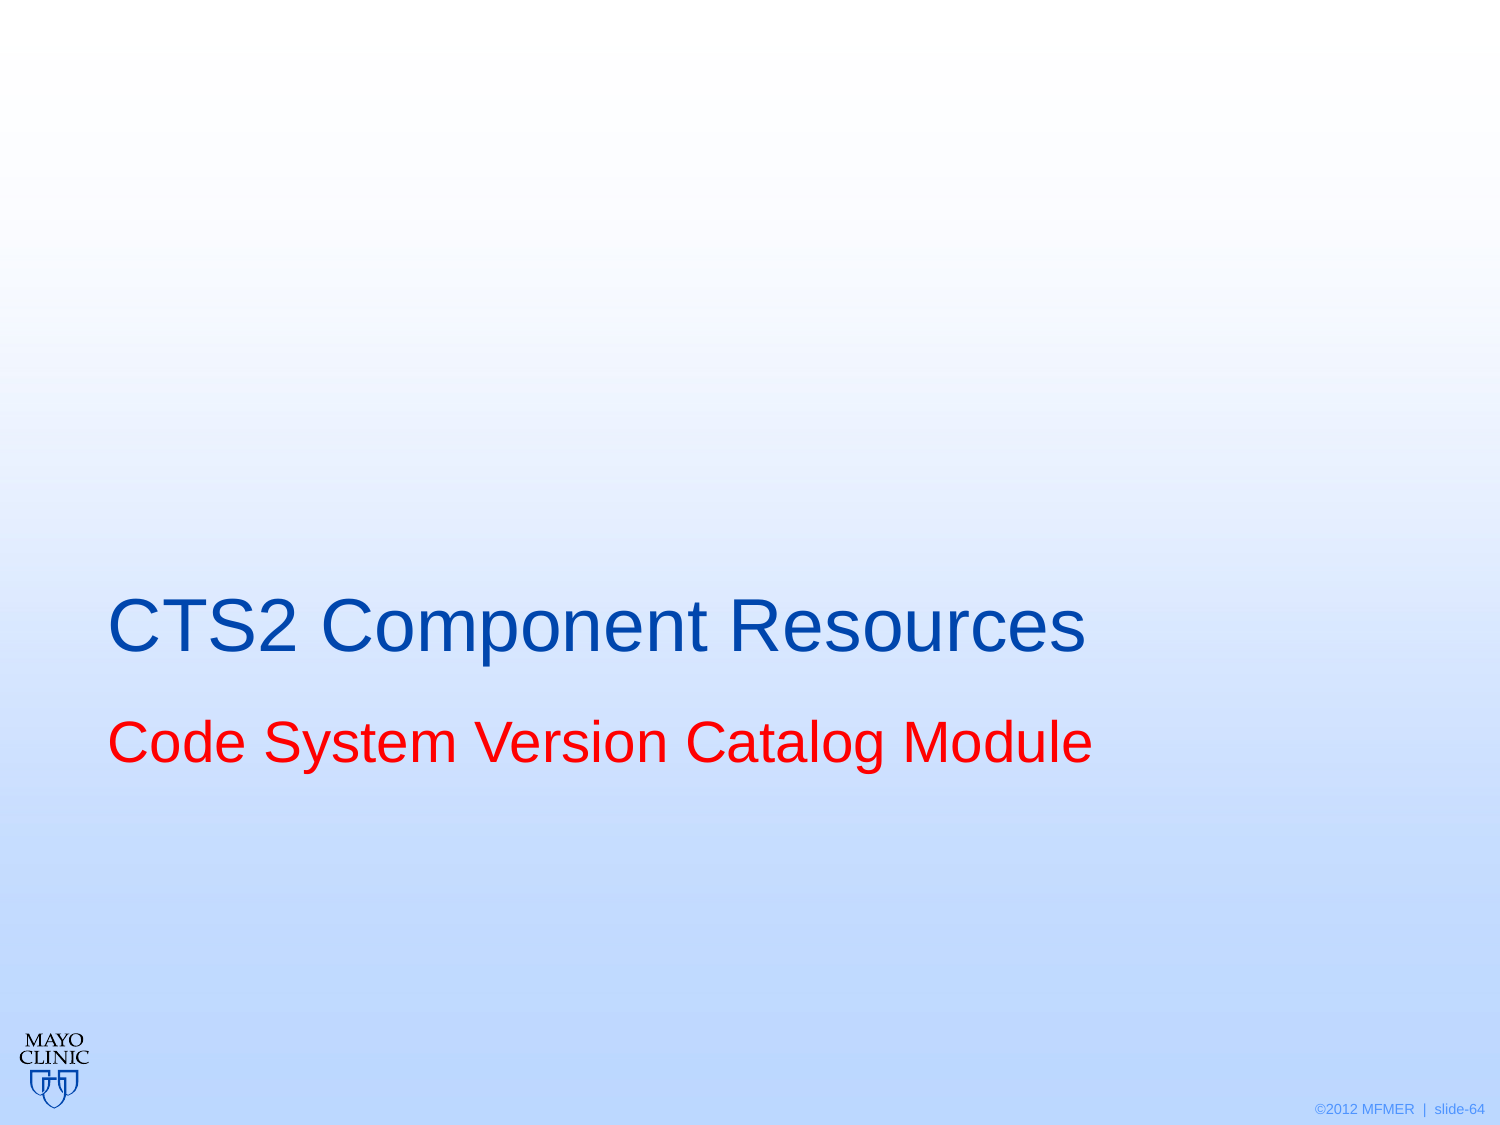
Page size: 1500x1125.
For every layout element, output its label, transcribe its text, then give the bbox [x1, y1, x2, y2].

list Code System Version Catalog Module [108, 675, 1392, 788]
title CTS2 Component Resources [108, 450, 1392, 675]
picture [0, 0, 1500, 1125]
